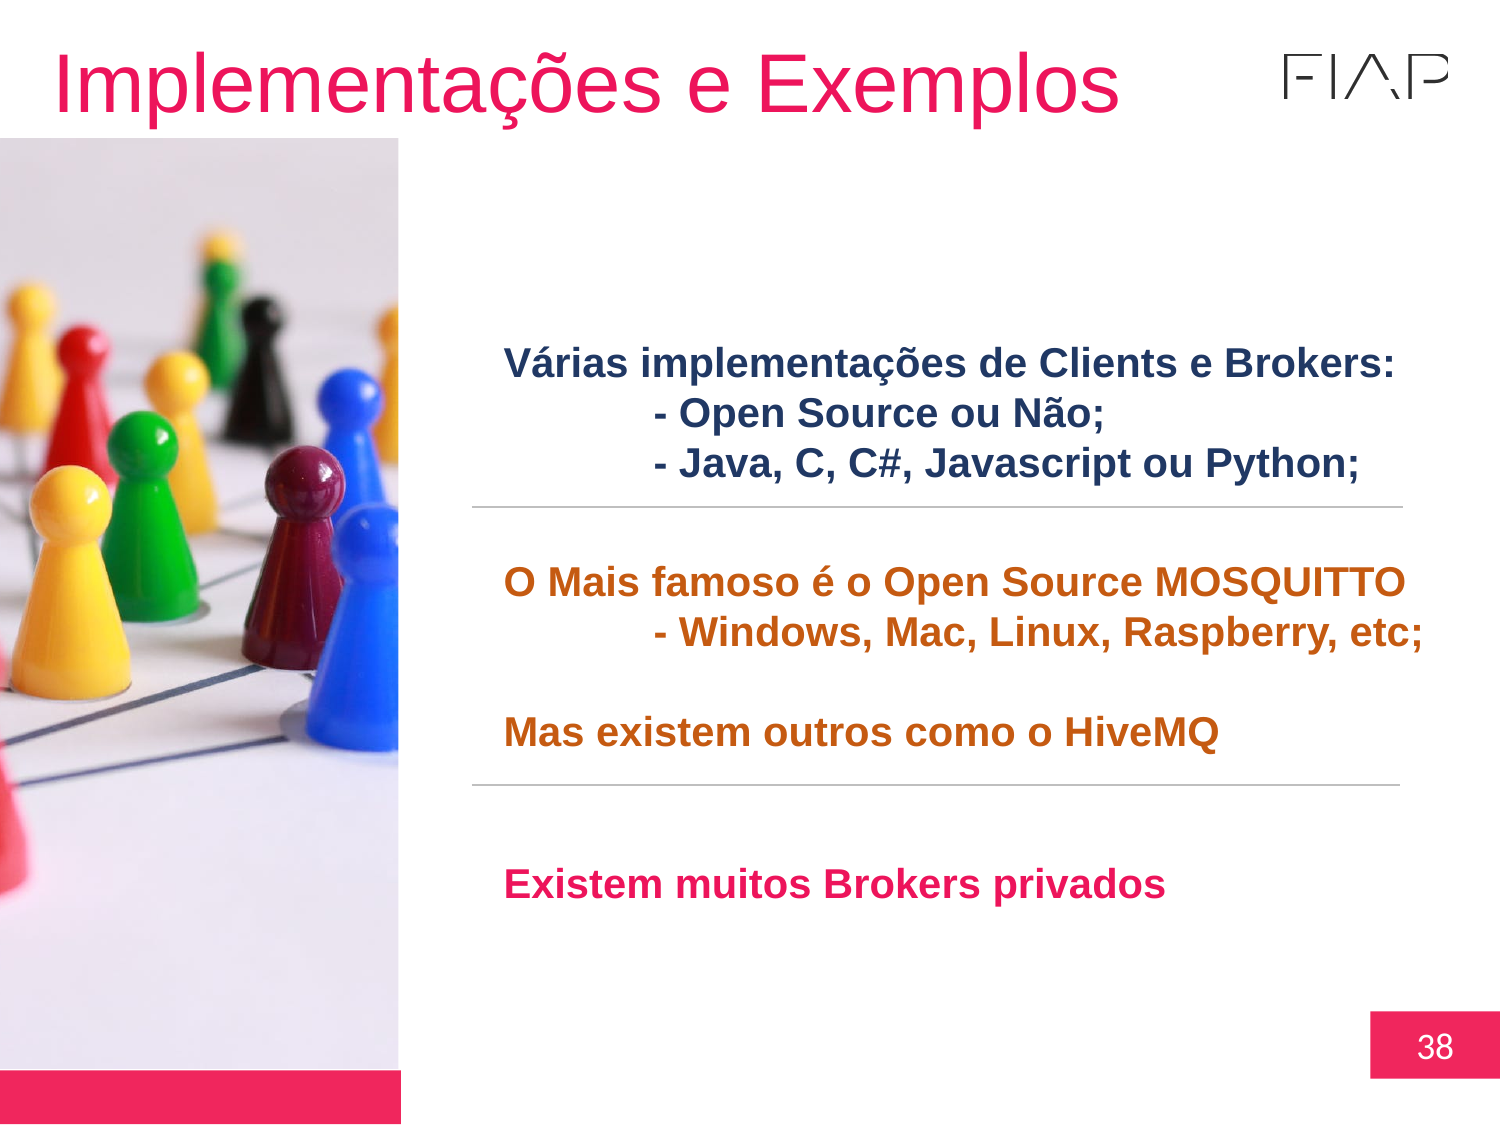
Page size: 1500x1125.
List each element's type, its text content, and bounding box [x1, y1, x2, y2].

text_box O Mais famoso é o Open Source MOSQUITTO - Windows, Mac, Linux, Raspberry, etc; Mas existem outros como o HiveMQ [488, 597, 1470, 713]
picture [0, 137, 399, 1070]
text_box Existem muitos Brokers privados [488, 824, 1470, 940]
text_box Várias implementações de Clients e Brokers: - Open Source ou Não; - Java, C, C#, Javascript ou Python; [488, 353, 1470, 469]
text_box Implementações e Exemplos [37, 21, 1195, 137]
picture [1284, 54, 1448, 99]
